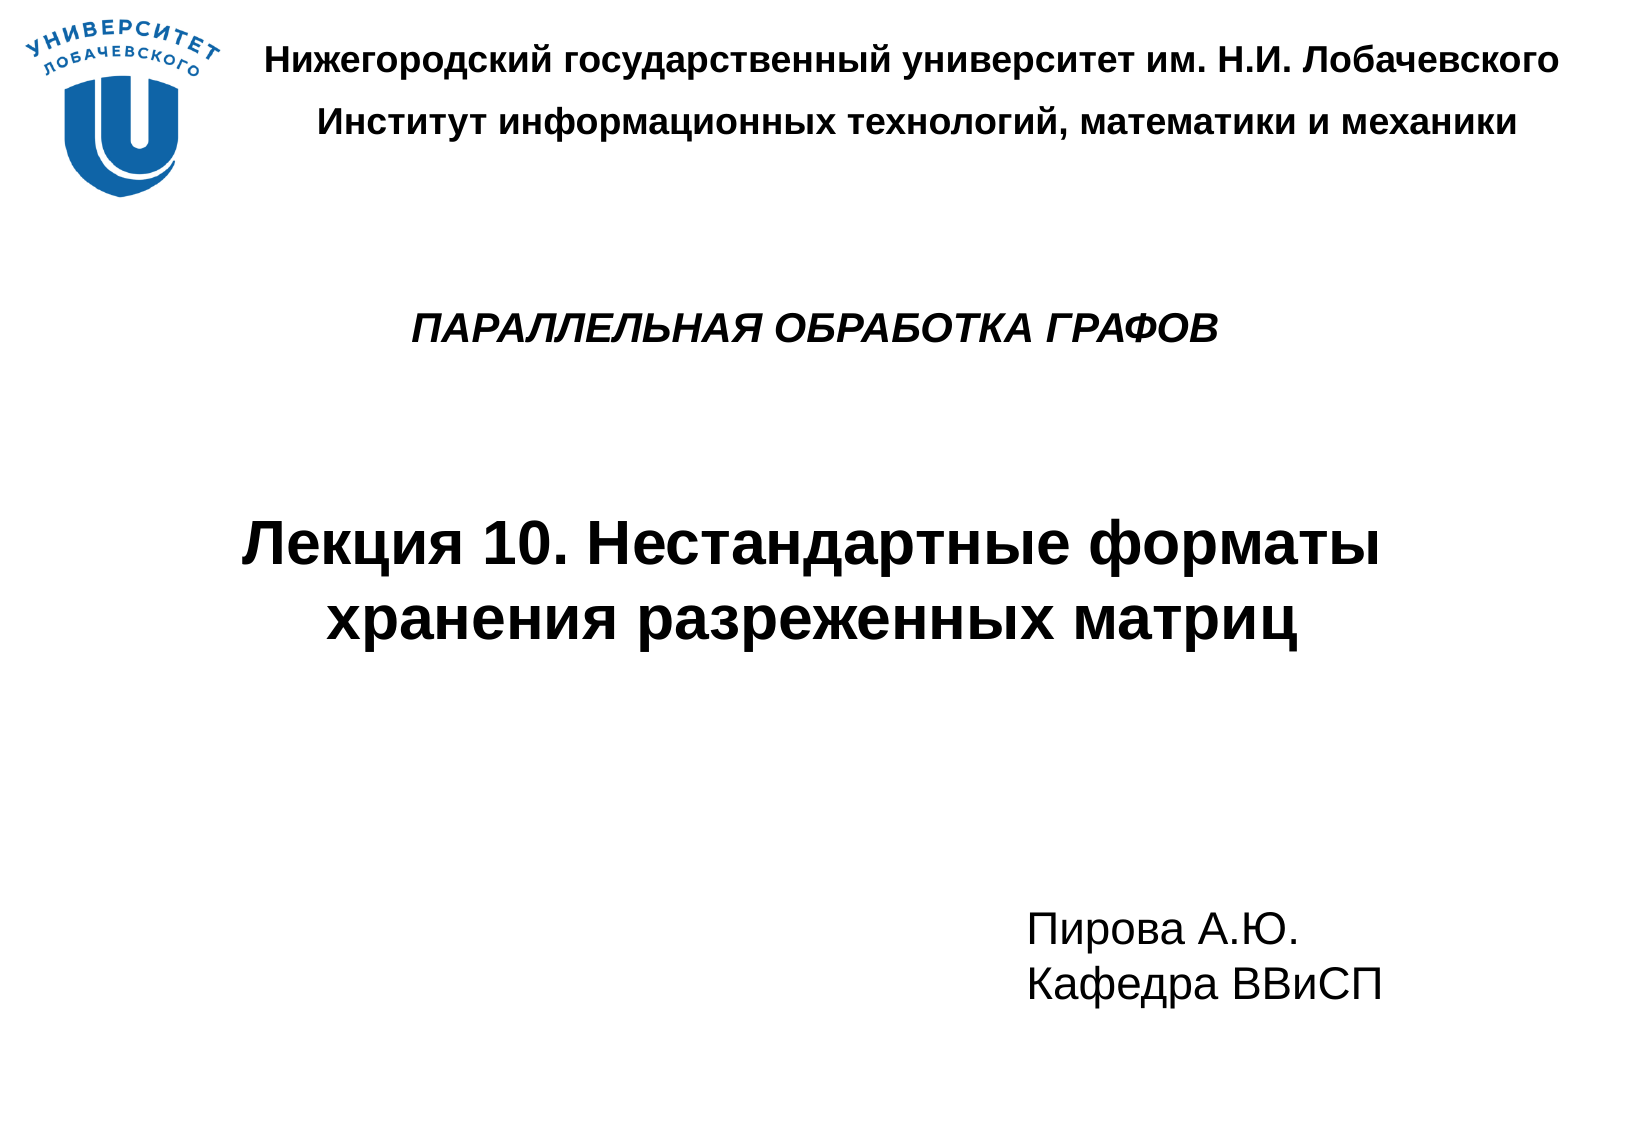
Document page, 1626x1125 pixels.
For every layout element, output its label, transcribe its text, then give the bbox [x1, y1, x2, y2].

text_box Лекция 10. Нестандартные форматы хранения разреженных матриц [121, 456, 1504, 698]
picture [21, 17, 223, 200]
text_box ПАРАЛЛЕЛЬНАЯ ОБРАБОТКА ГРАФОВ [38, 292, 1592, 358]
text_box Пирова А.Ю. Кафедра ВВиСП [1011, 891, 1588, 1016]
